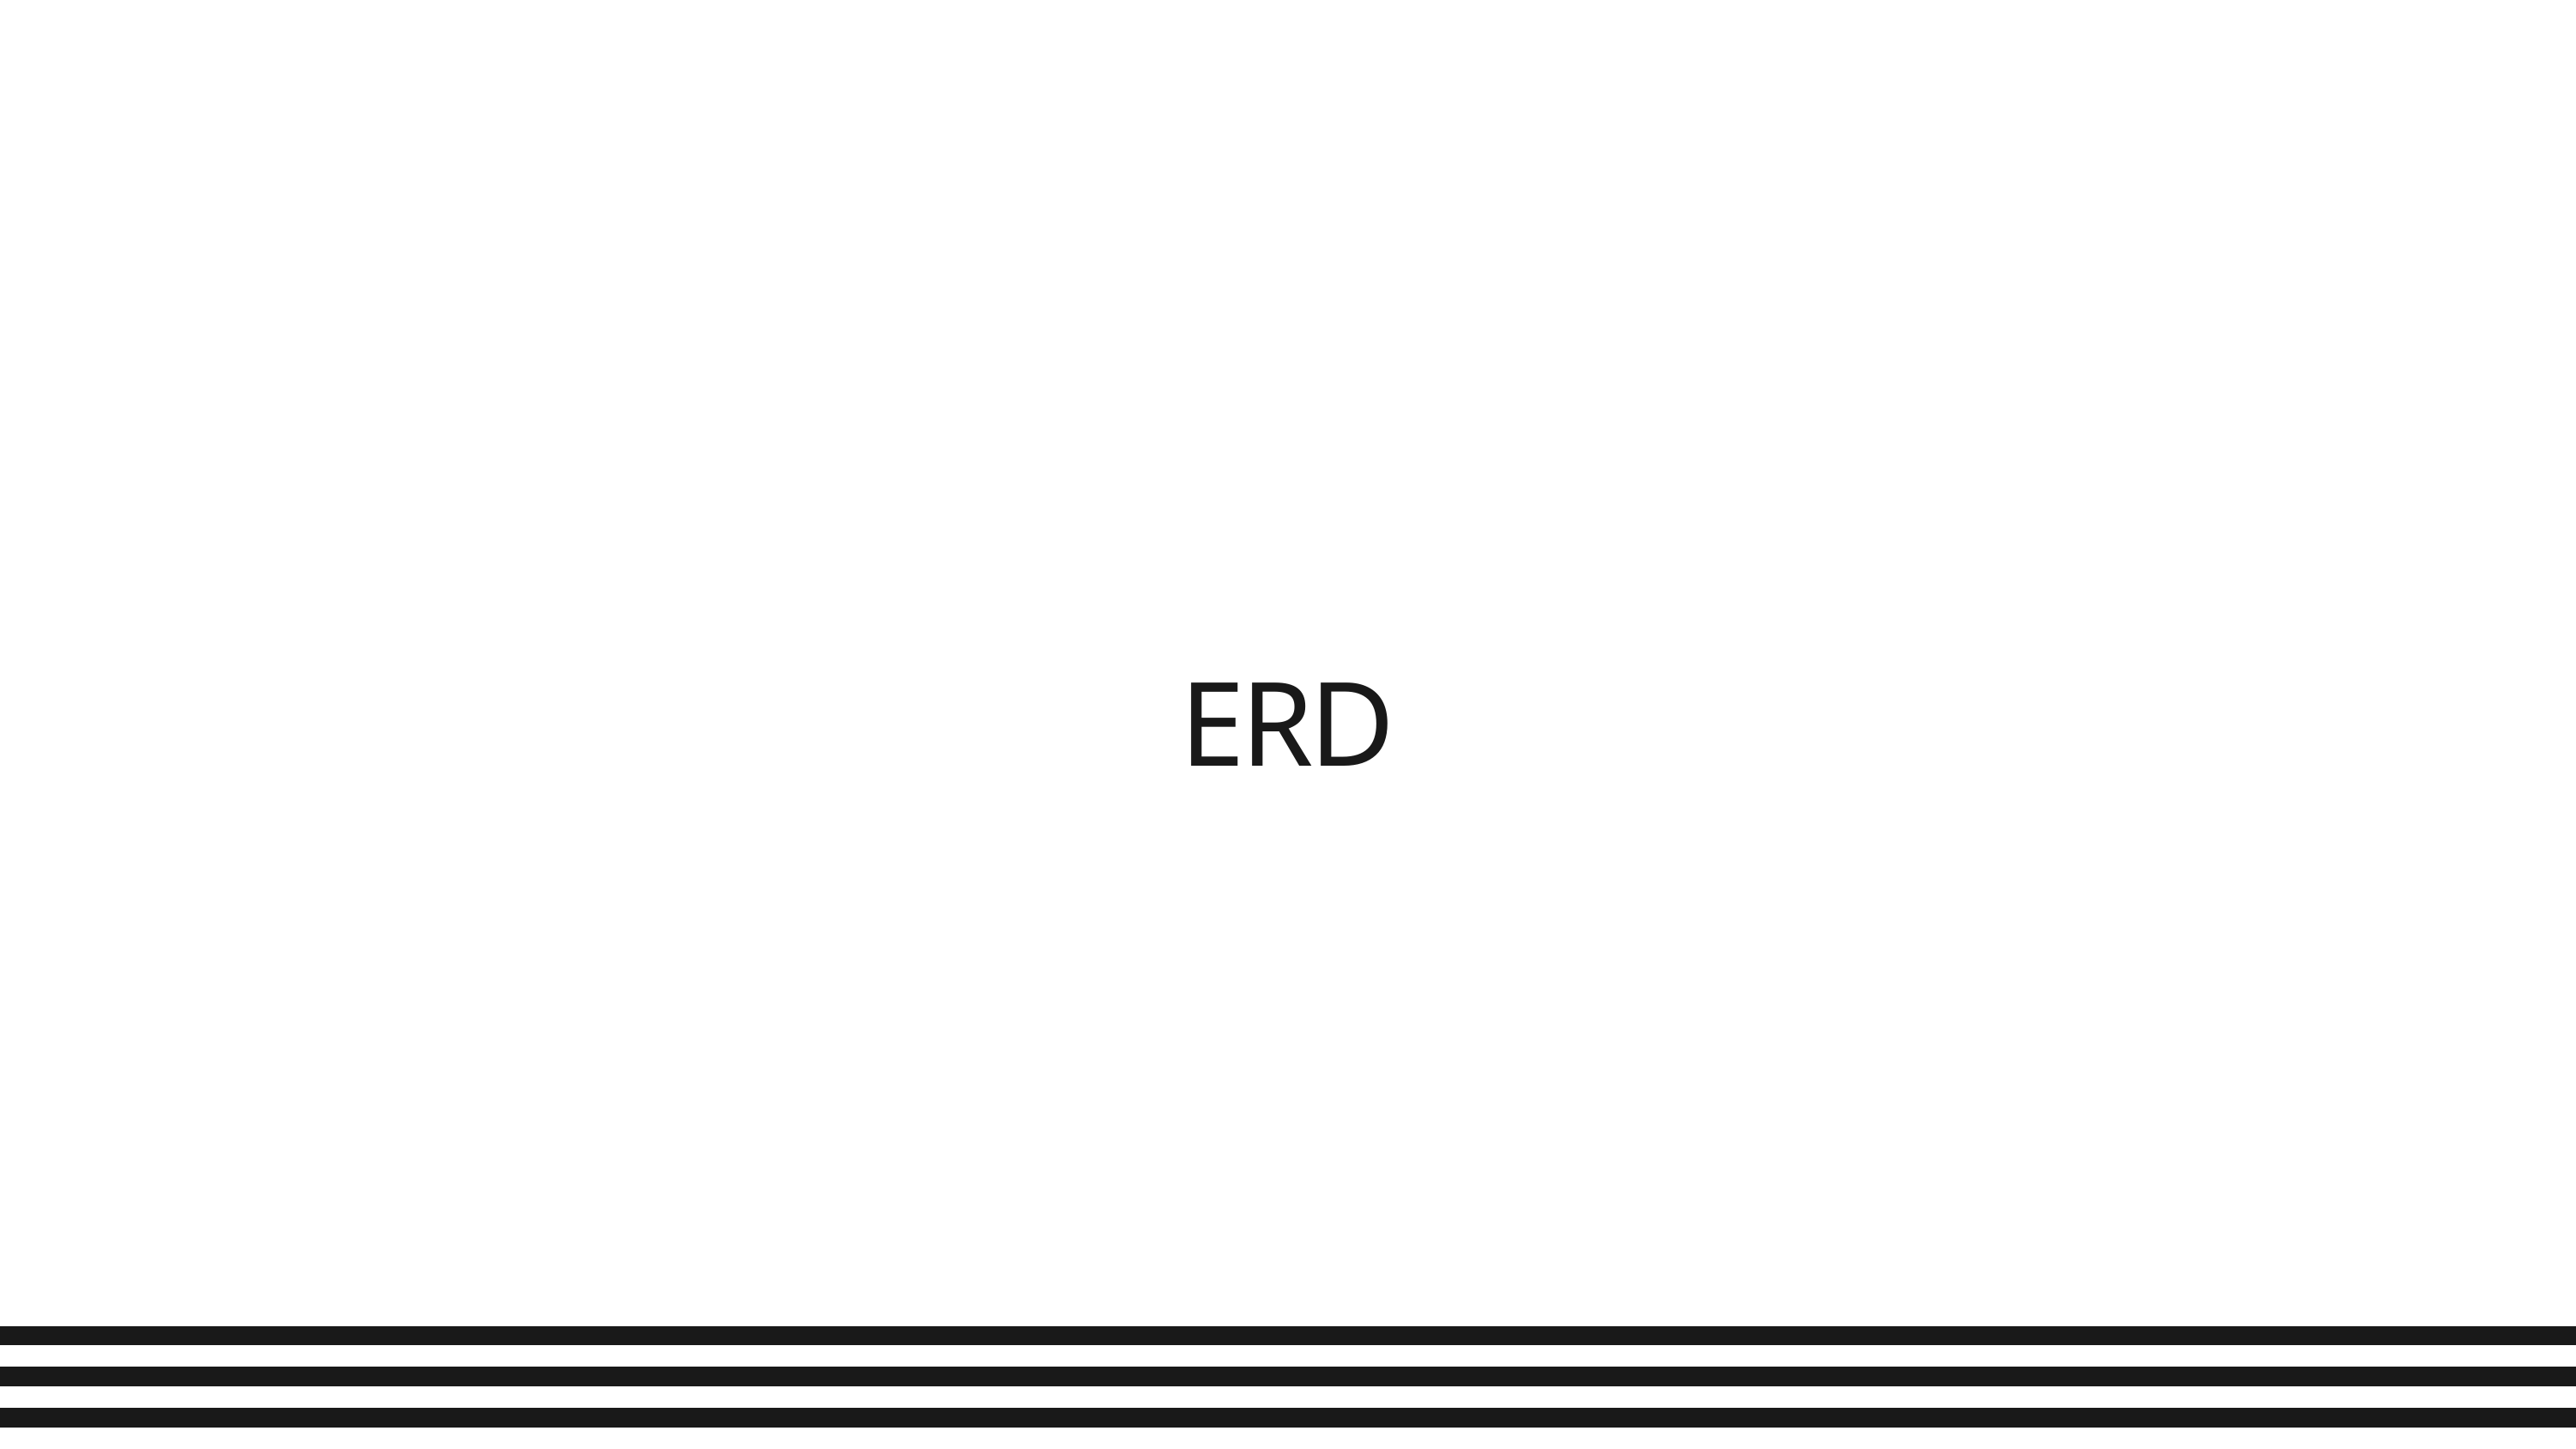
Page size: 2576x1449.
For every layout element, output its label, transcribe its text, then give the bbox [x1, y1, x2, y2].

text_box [0, 1409, 2576, 1427]
text_box ERD [804, 655, 1772, 790]
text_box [0, 1326, 2576, 1345]
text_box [0, 1367, 2576, 1385]
